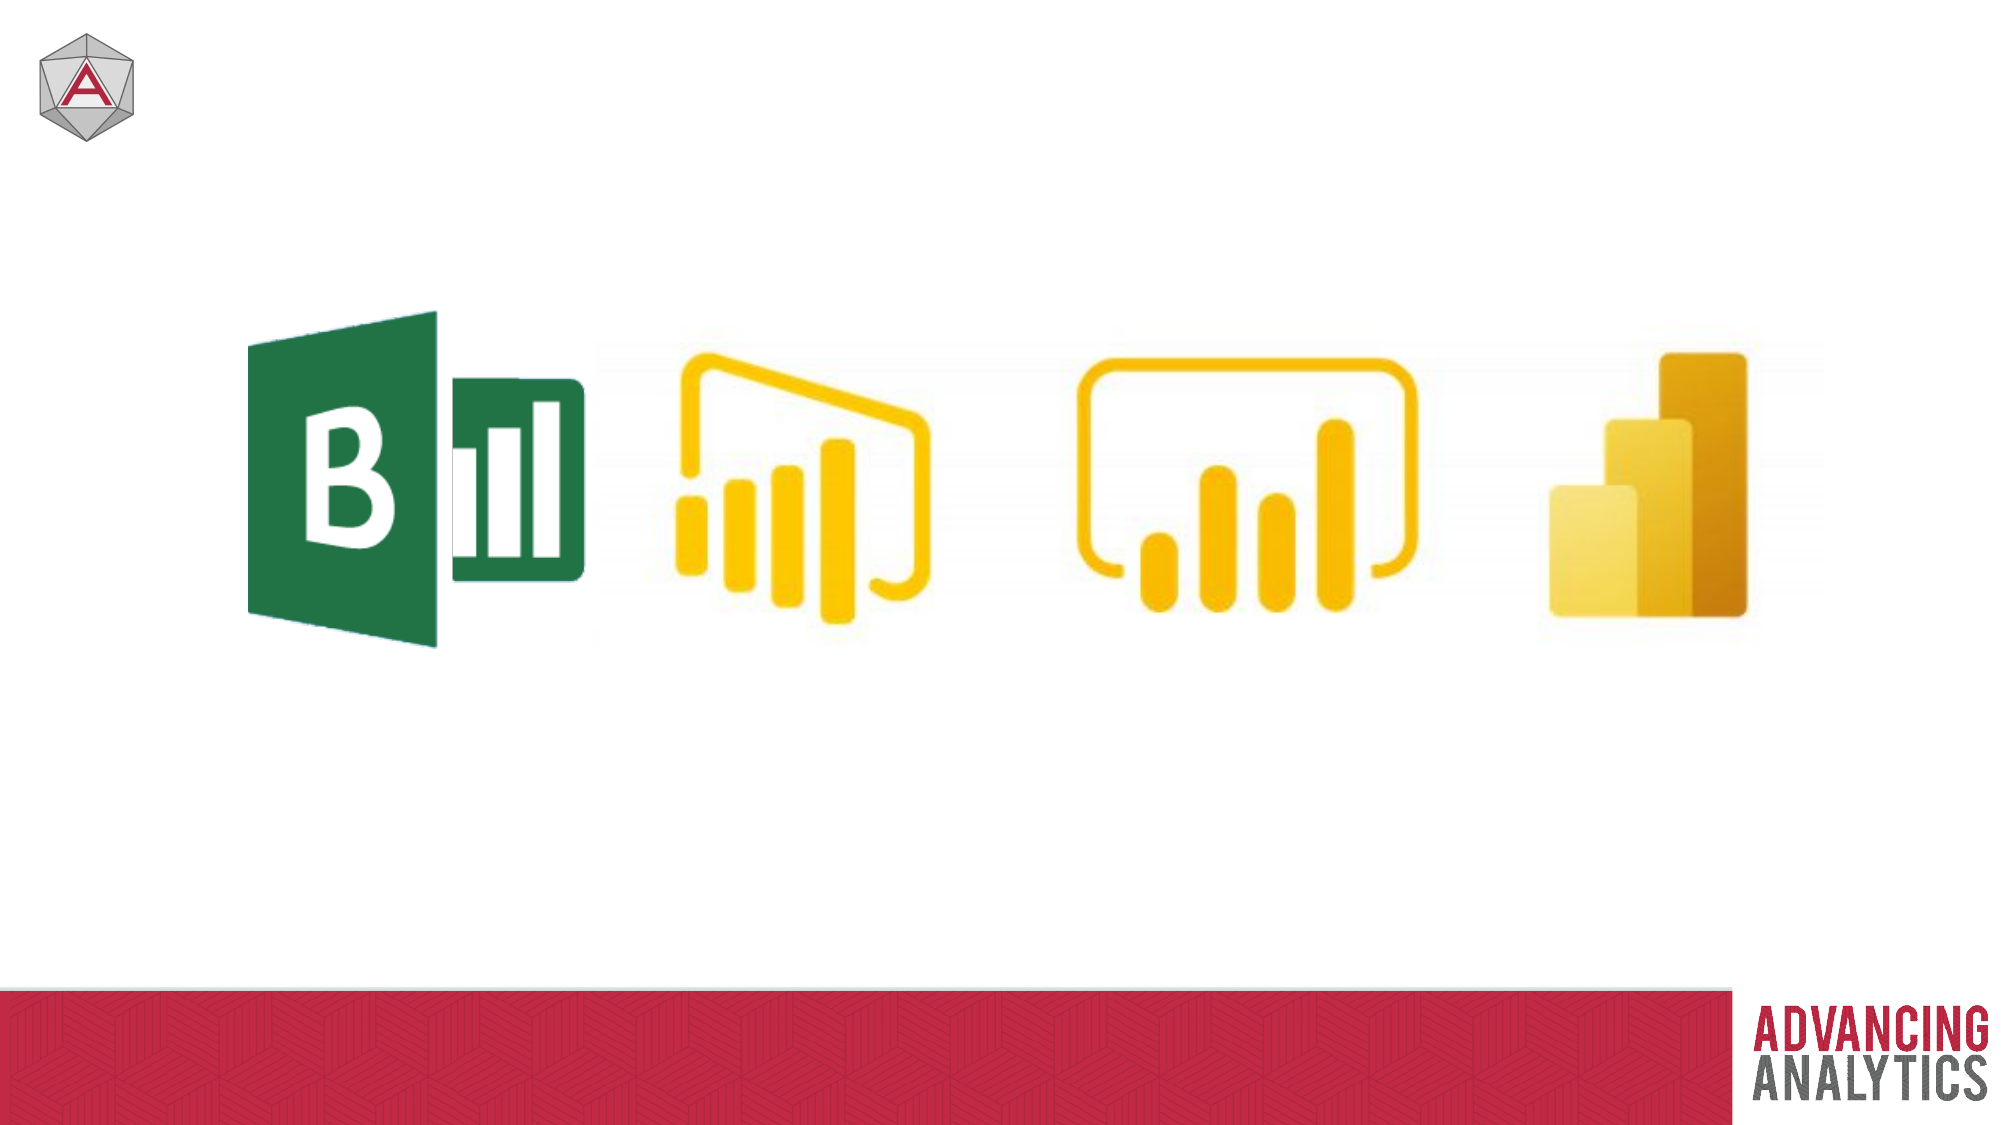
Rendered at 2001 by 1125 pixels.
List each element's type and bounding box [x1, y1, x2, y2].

picture [31, 32, 142, 143]
text_box [248, 295, 1846, 649]
picture [0, 987, 1733, 1125]
picture [1744, 987, 2000, 1125]
